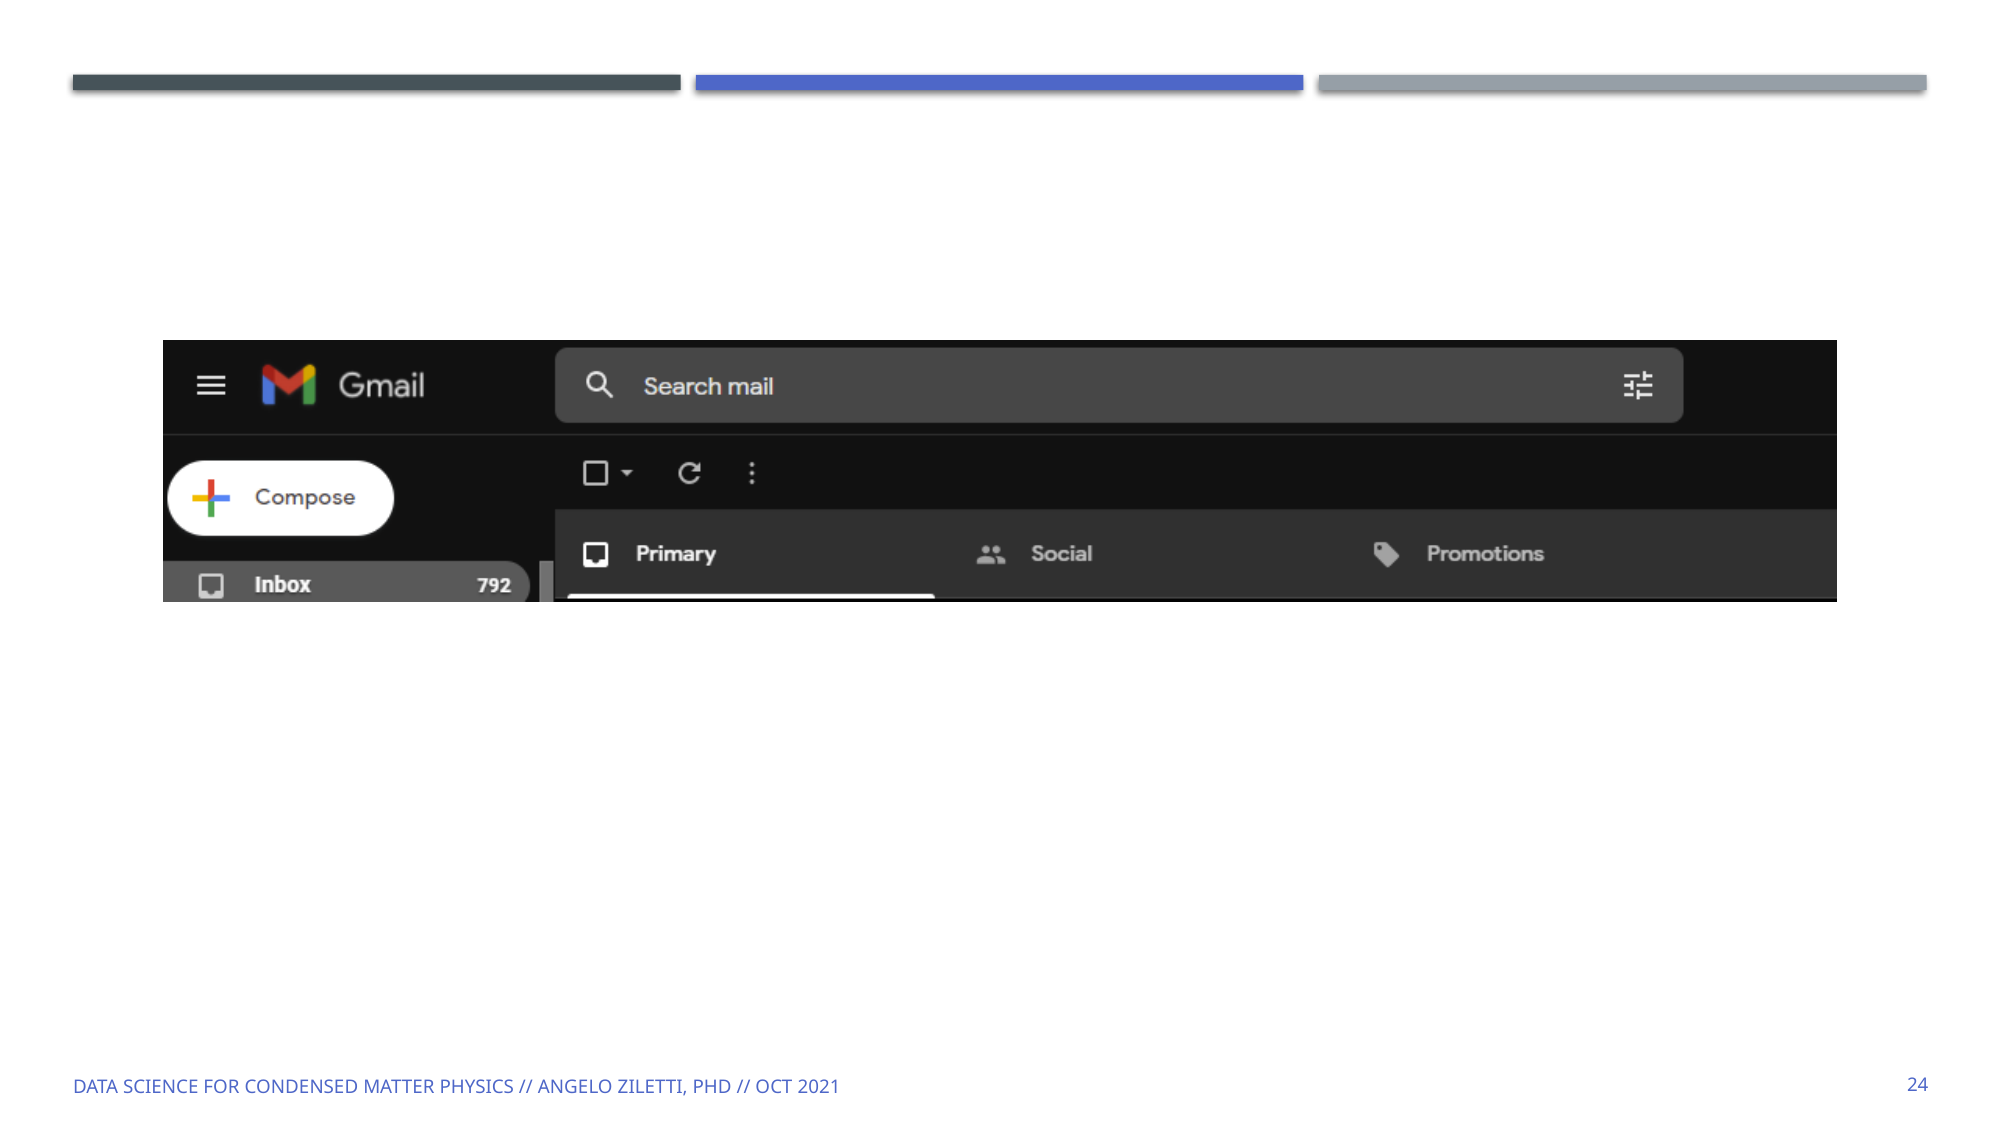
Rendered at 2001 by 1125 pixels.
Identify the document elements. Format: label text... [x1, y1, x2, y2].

picture [162, 339, 1838, 602]
slide_number 24 [1770, 1055, 1944, 1116]
footer Data Science for Condensed Matter Physics // Angelo Ziletti, PhD // Oct 2021 [58, 1055, 1177, 1116]
